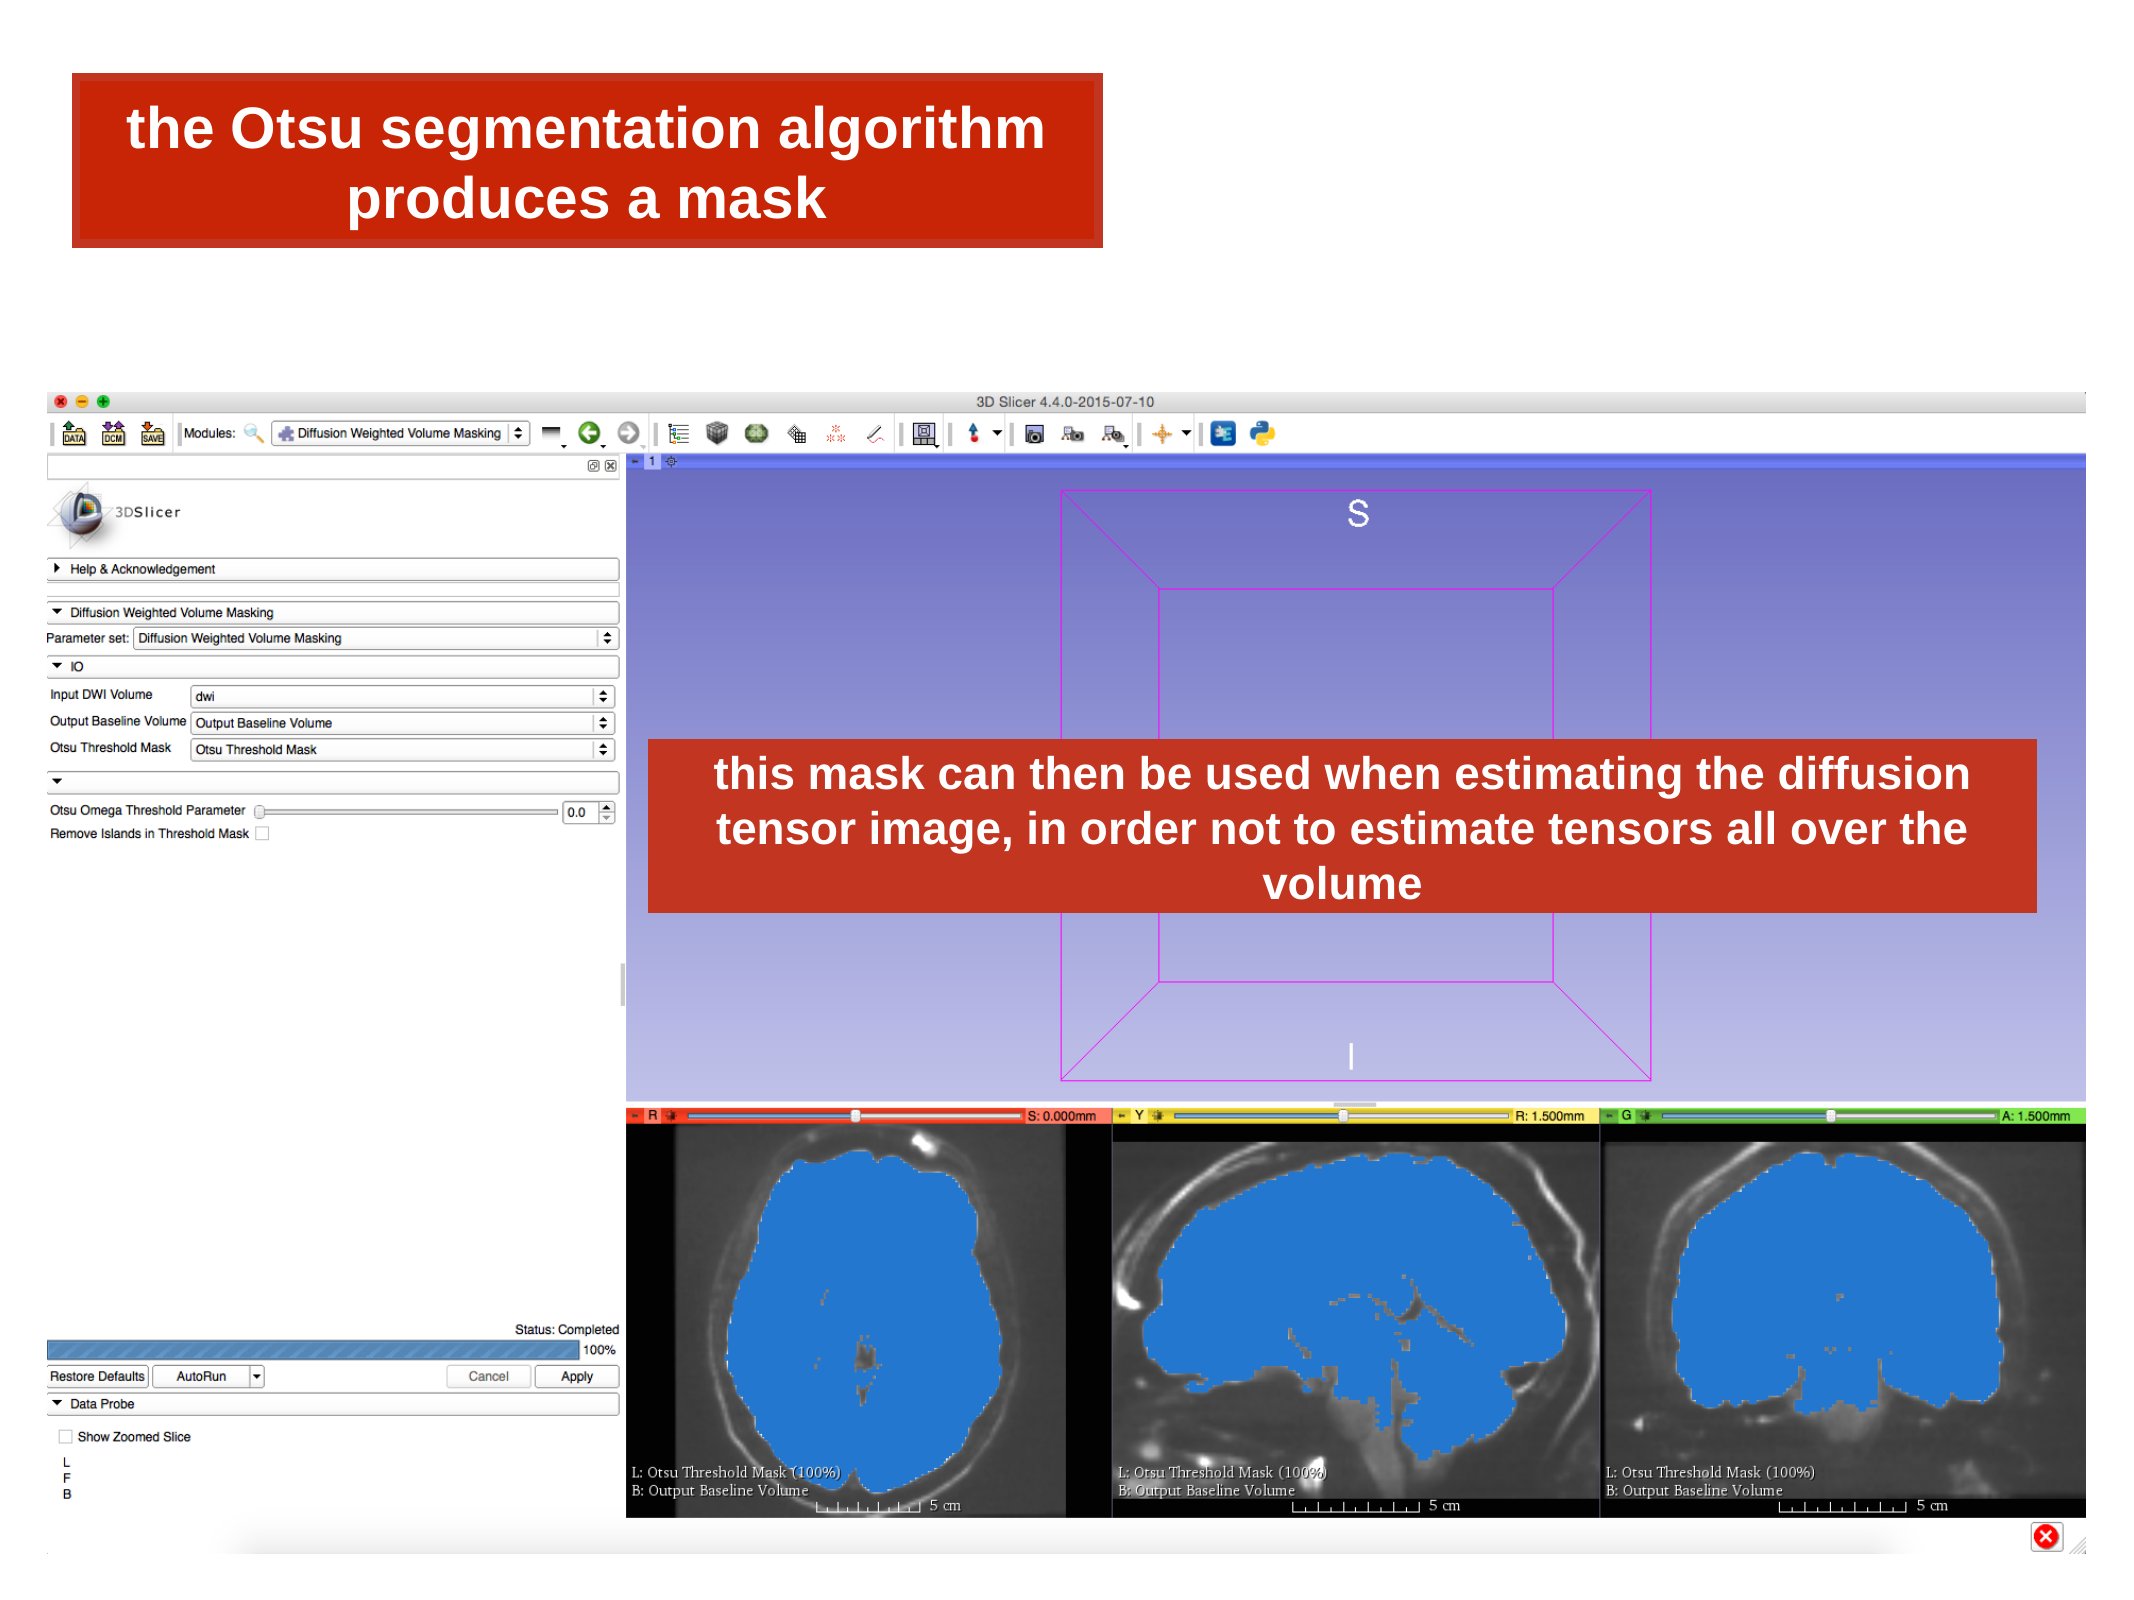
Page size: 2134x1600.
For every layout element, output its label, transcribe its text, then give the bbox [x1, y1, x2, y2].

picture [47, 391, 2086, 1554]
title the Otsu segmentation algorithm produces a mask [75, 76, 1100, 245]
